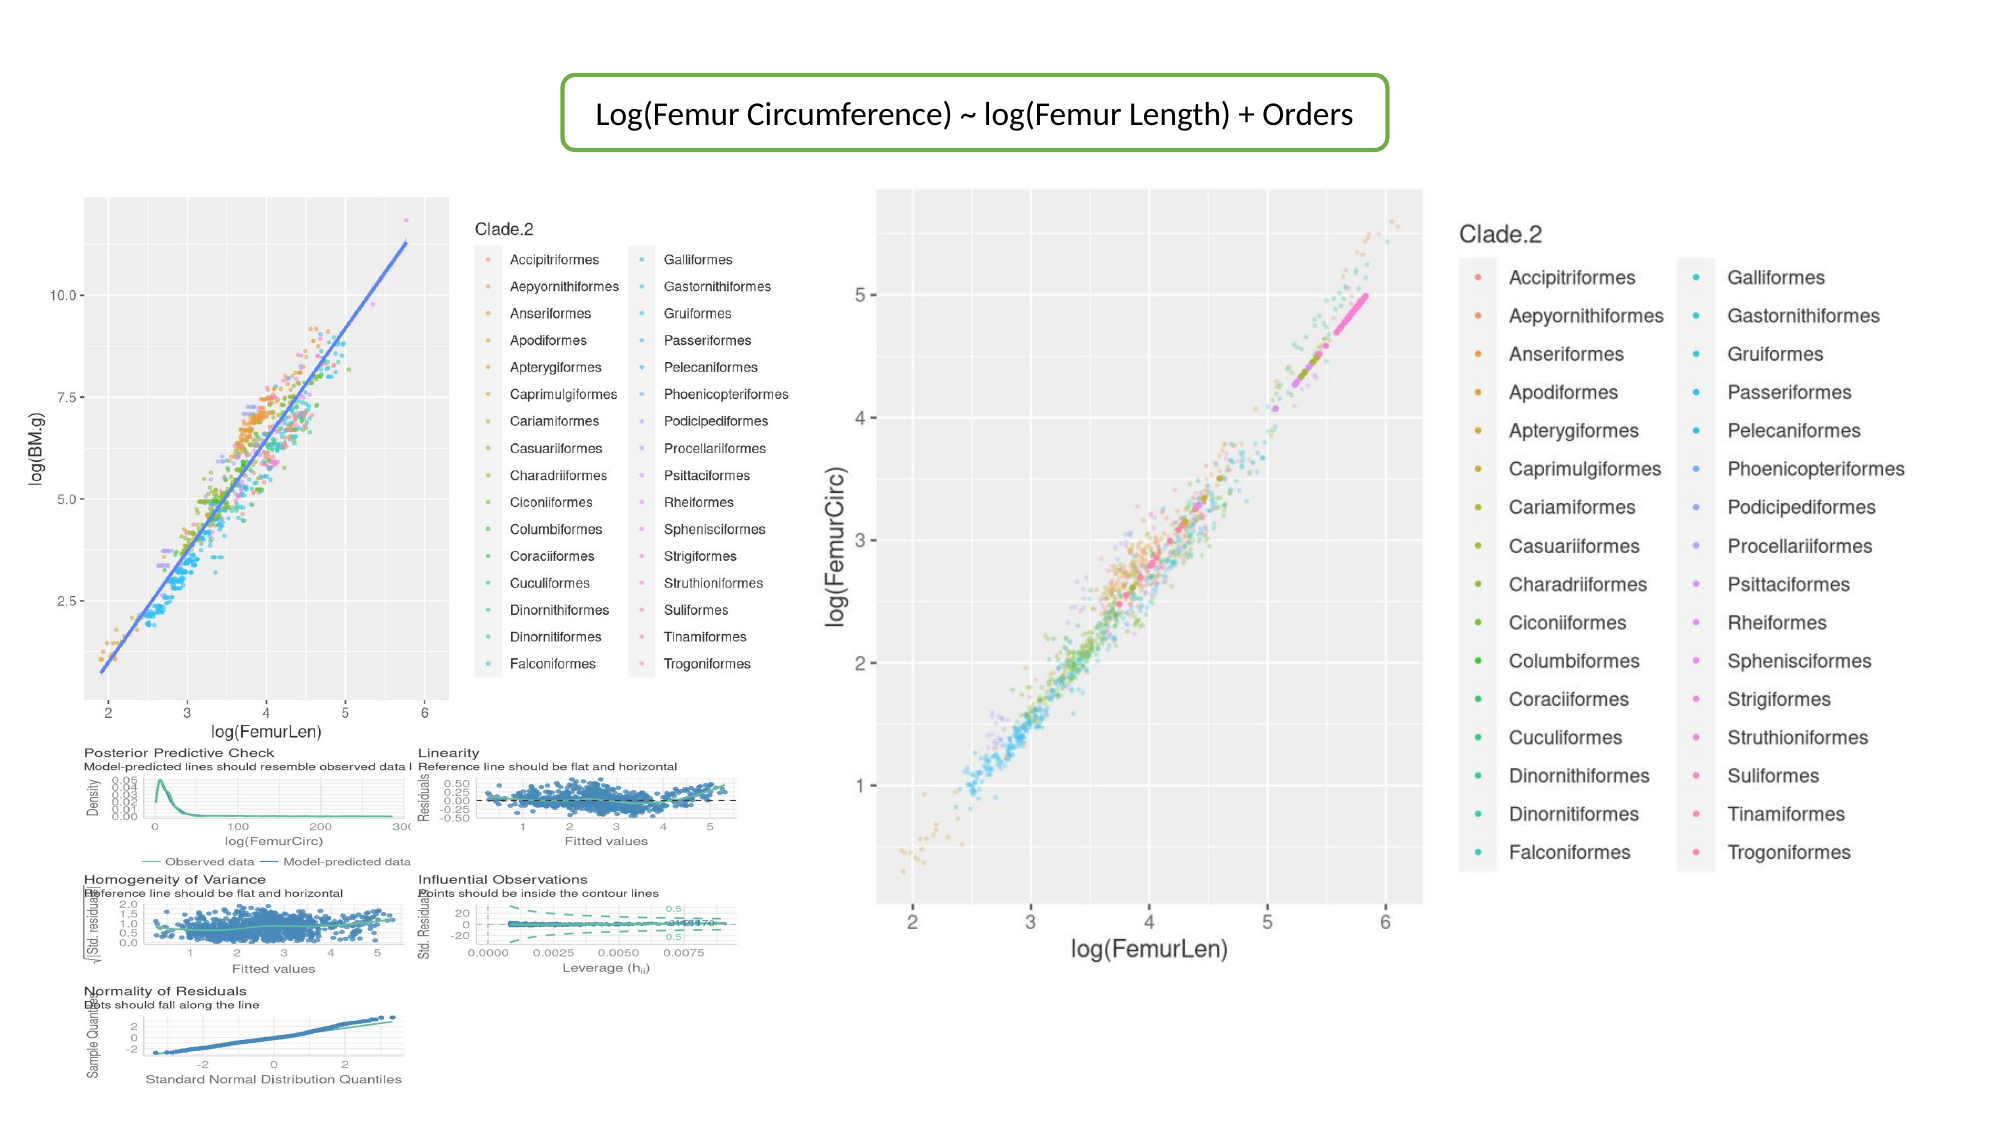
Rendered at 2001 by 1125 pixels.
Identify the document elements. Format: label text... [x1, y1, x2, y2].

text_box Log(Femur Circumference) ~ log(Femur Length) + Orders [560, 72, 1390, 153]
picture [816, 187, 1913, 970]
picture [24, 187, 794, 1114]
